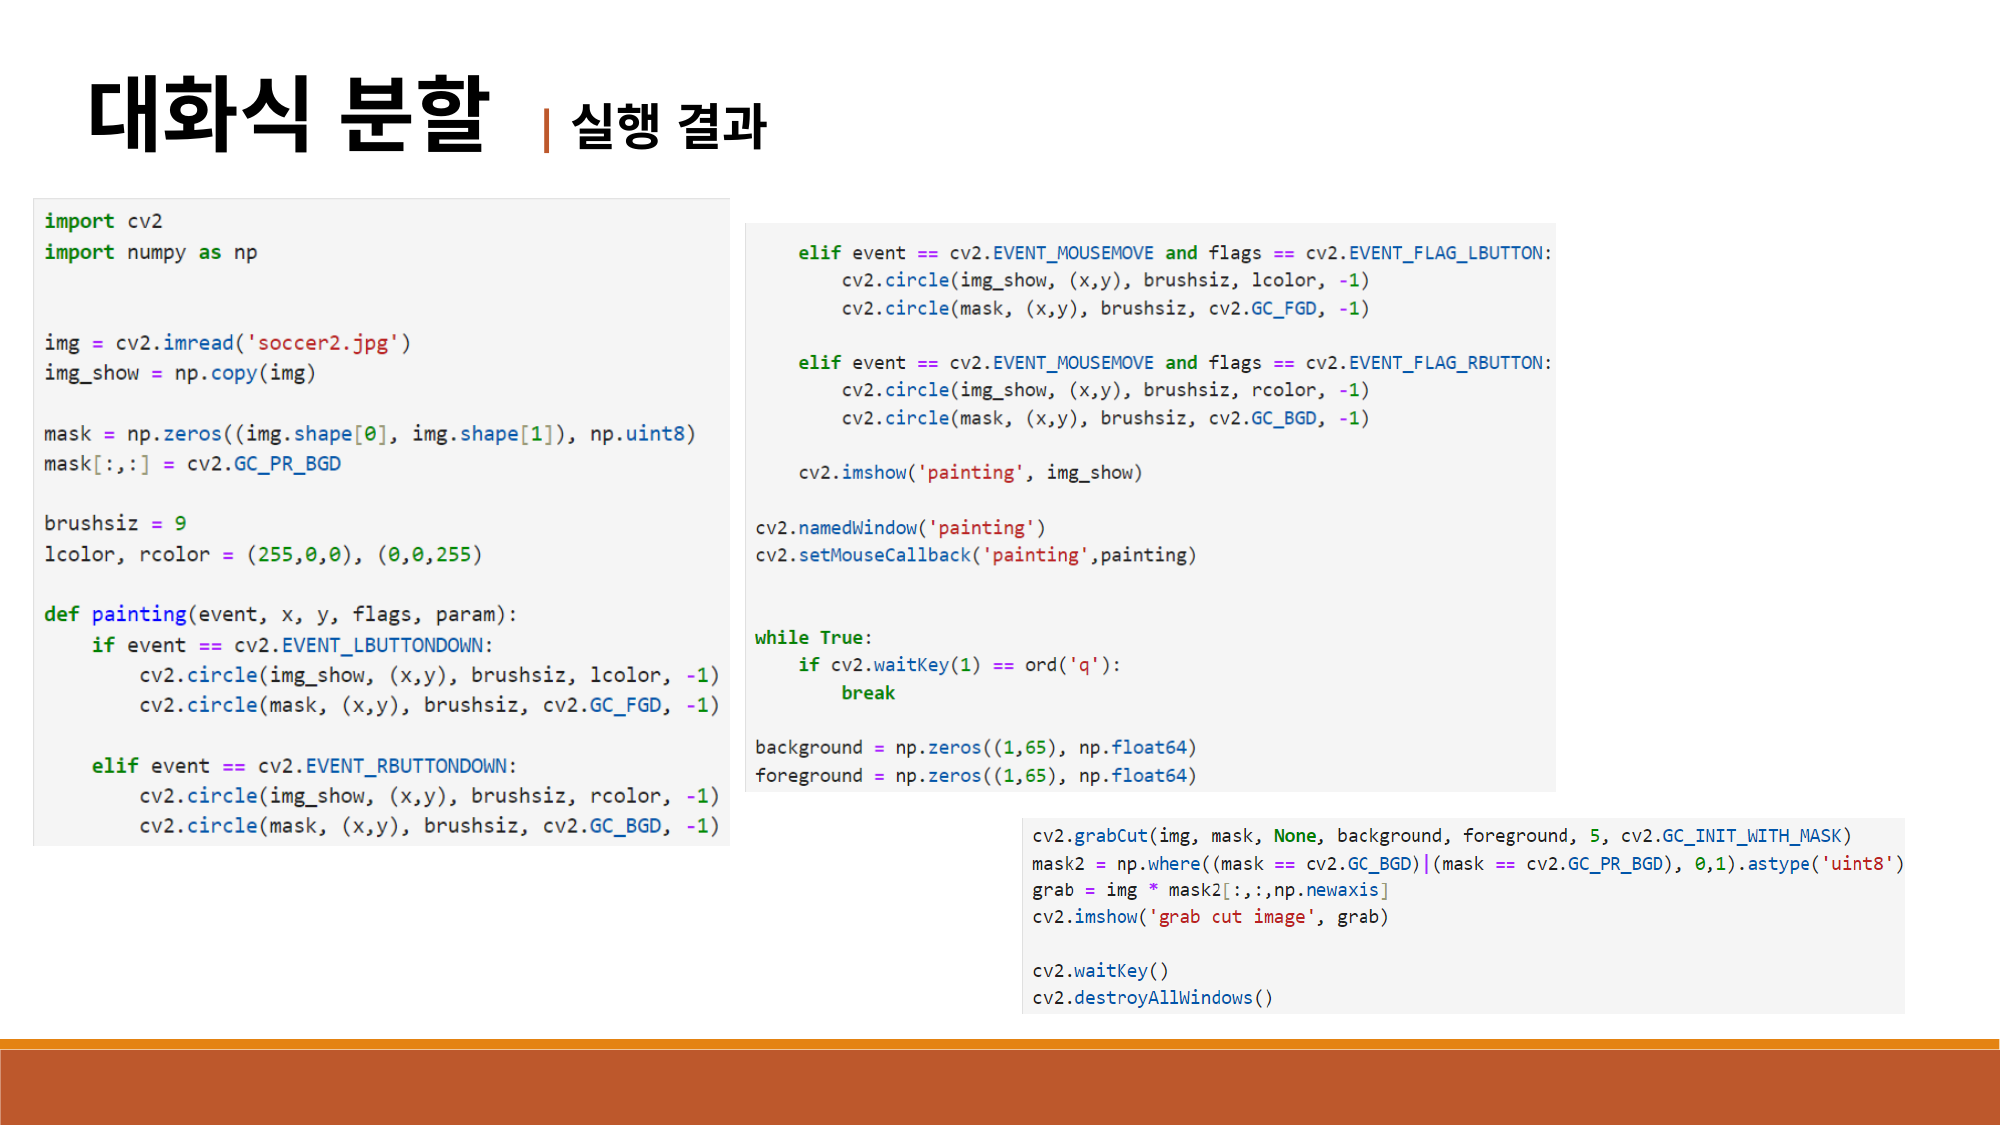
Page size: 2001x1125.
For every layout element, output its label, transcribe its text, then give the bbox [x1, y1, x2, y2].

picture [744, 223, 1557, 793]
text_box 대화식 분할 |실행 결과 [71, 54, 784, 170]
picture [32, 197, 730, 846]
picture [1021, 817, 1906, 1014]
